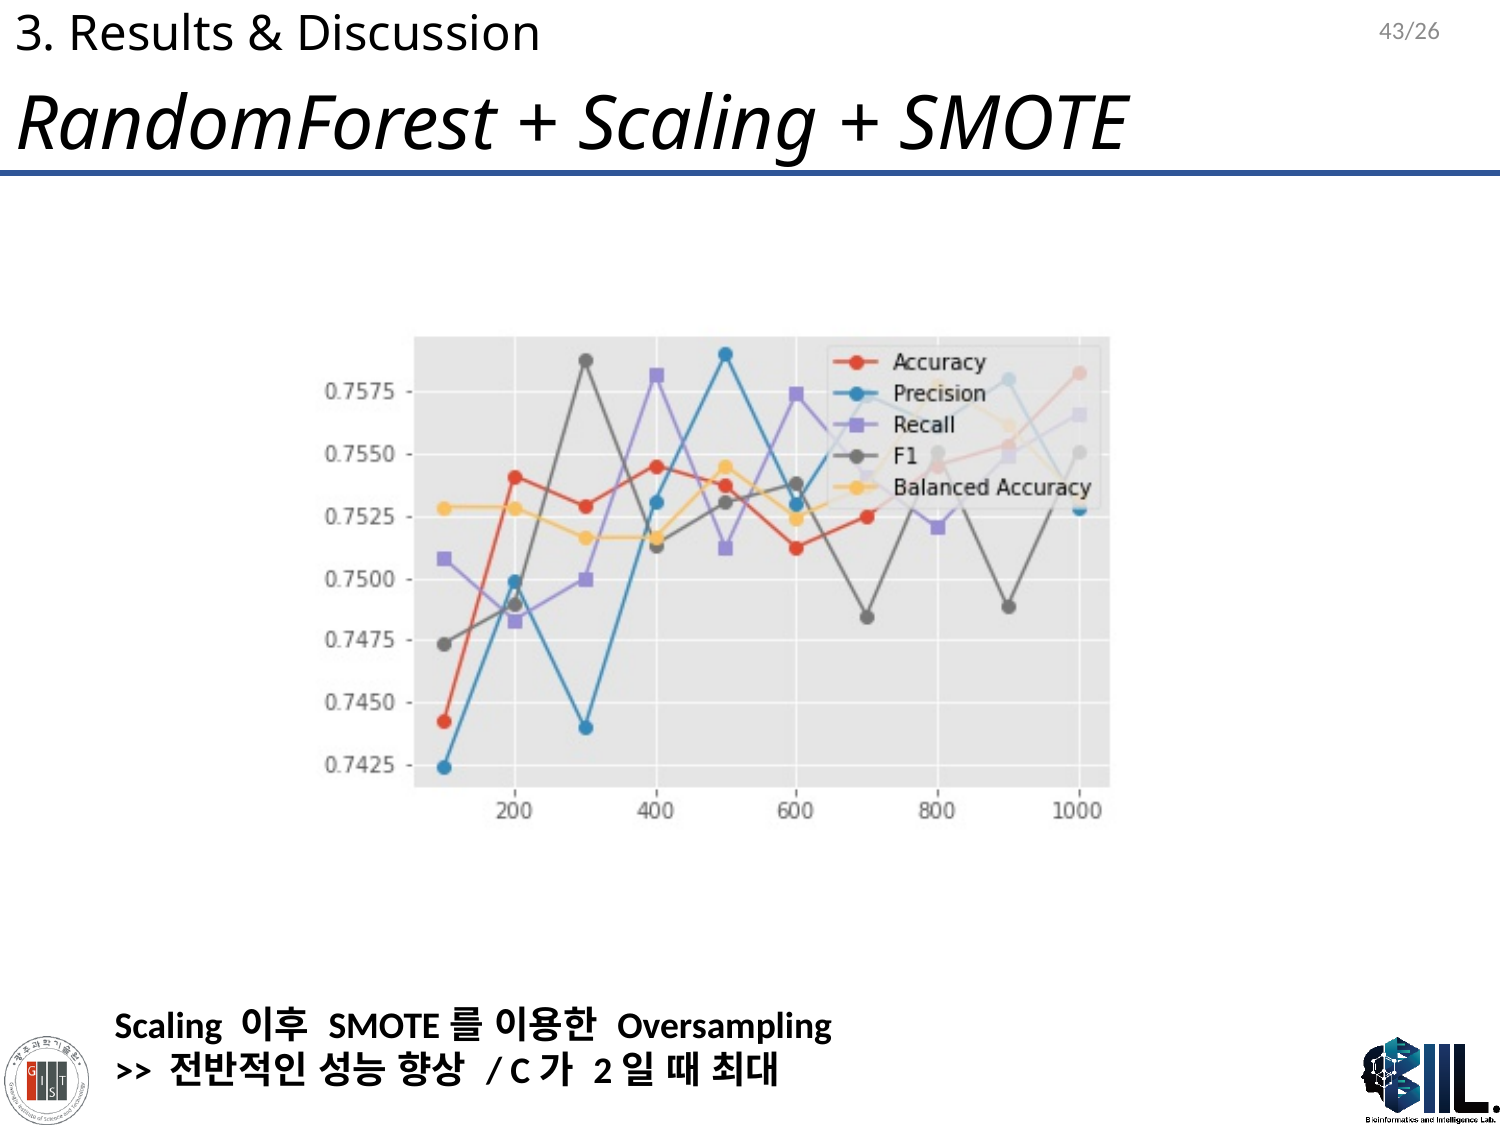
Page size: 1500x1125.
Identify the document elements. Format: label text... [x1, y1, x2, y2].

text_box RandomForest + Scaling + SMOTE [0, 68, 1500, 170]
picture [1361, 1099, 1500, 1125]
title 3. Results & Discussion [0, 0, 602, 68]
picture [299, 262, 1200, 863]
text_box RandomForest + Scaling + SMOTE [0, 176, 1500, 183]
slide_number 43/26 [1117, 0, 1455, 60]
picture [4, 1036, 89, 1125]
text_box Scaling 이후 SMOTE를 이용한 Oversampling >> 전반적인 성능 향상 / C가 2일 때 최대 [99, 993, 1500, 1099]
